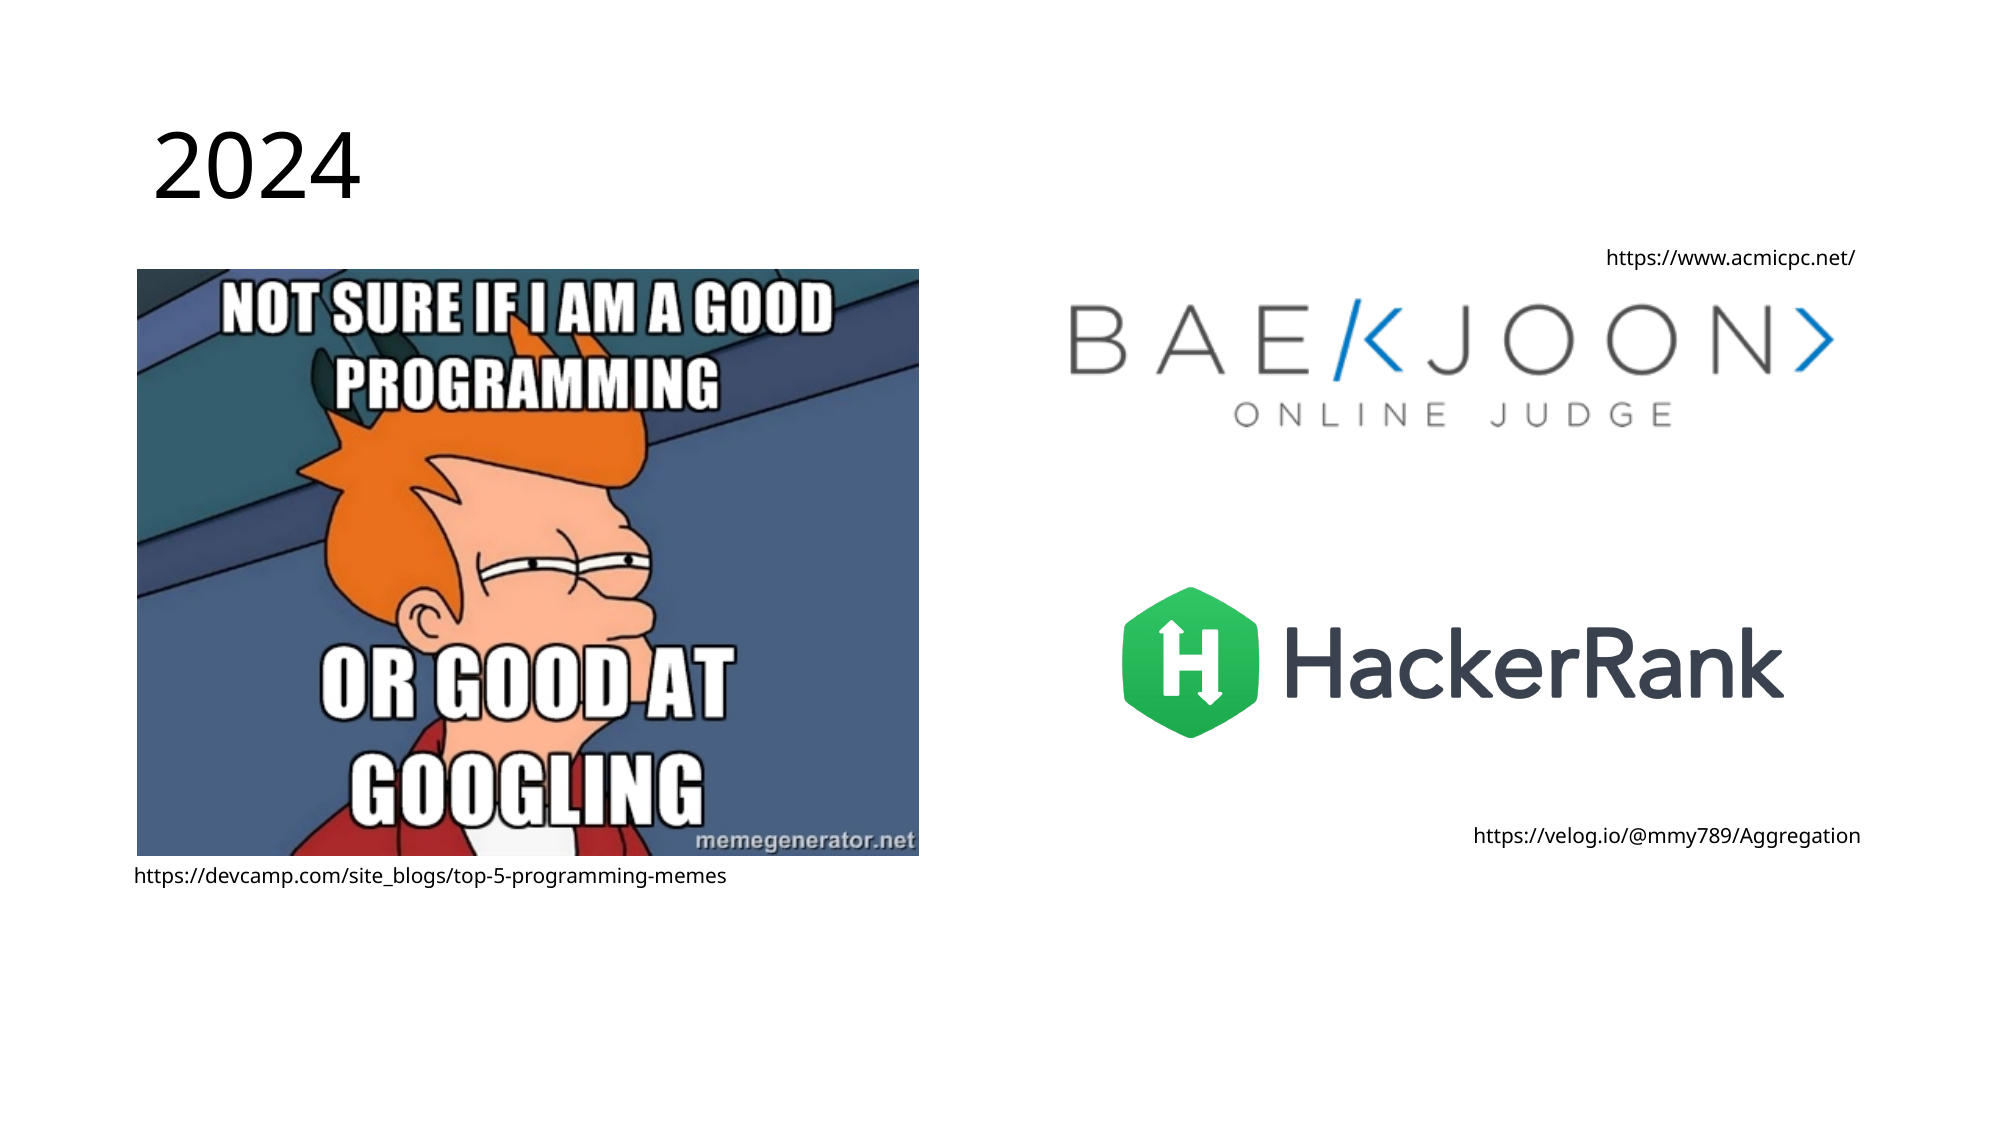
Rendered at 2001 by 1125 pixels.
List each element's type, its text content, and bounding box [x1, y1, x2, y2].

text_box https://devcamp.com/site_blogs/top-5-programming-memes [118, 855, 742, 896]
title 2024 [137, 59, 1863, 278]
text_box https://www.acmicpc.net/ [1591, 237, 1871, 277]
text_box https://velog.io/@mmy789/Aggregation [1792, 815, 1876, 855]
picture [1043, 269, 1863, 458]
picture [137, 269, 919, 856]
picture [1114, 469, 1792, 856]
